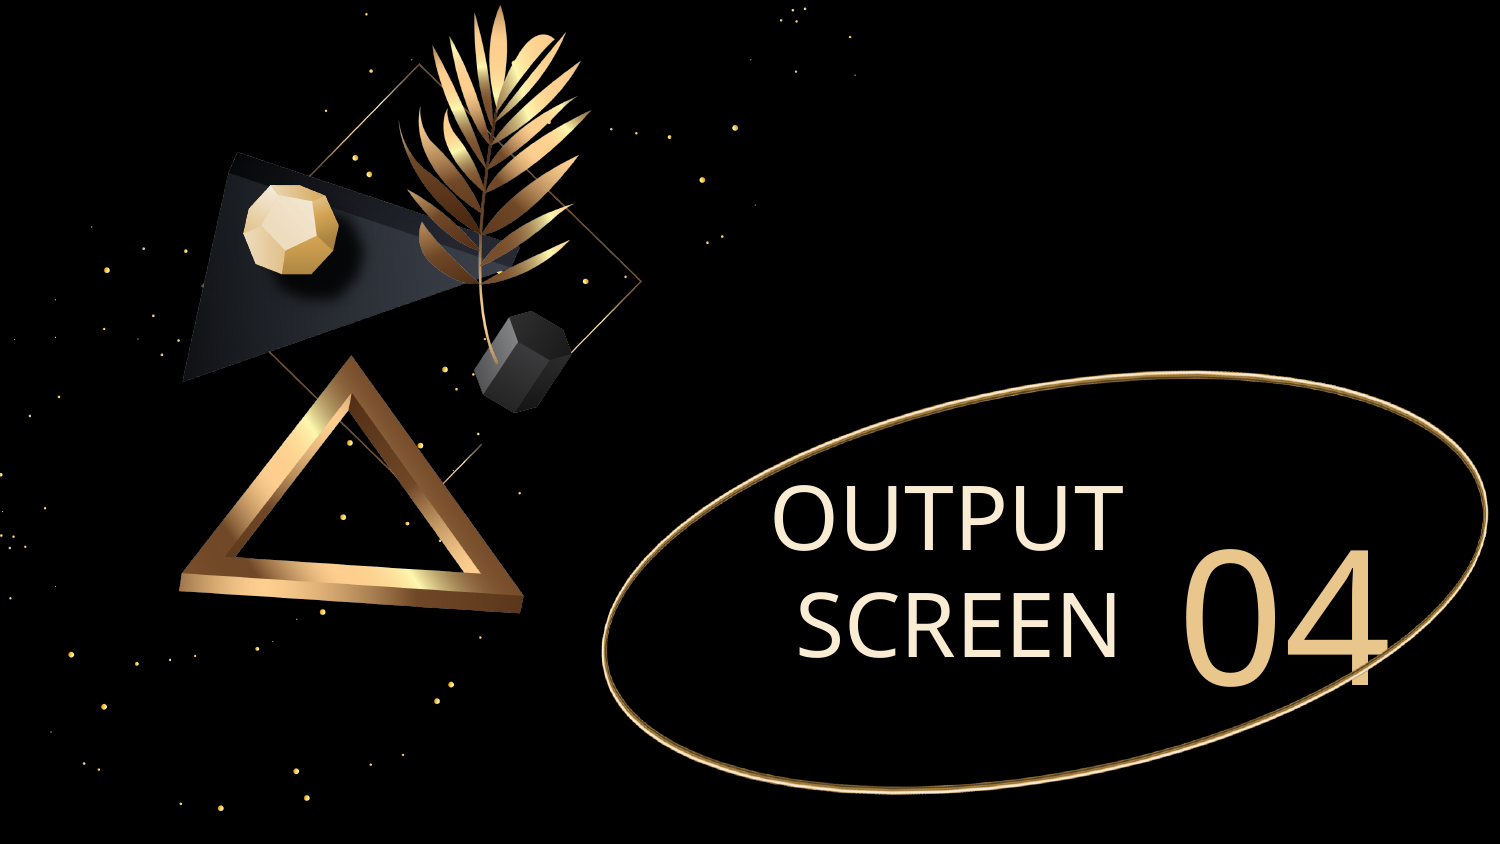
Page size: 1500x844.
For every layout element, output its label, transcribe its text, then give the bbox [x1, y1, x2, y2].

picture [0, 0, 1500, 844]
title OUTPUT SCREEN [524, 512, 617, 669]
